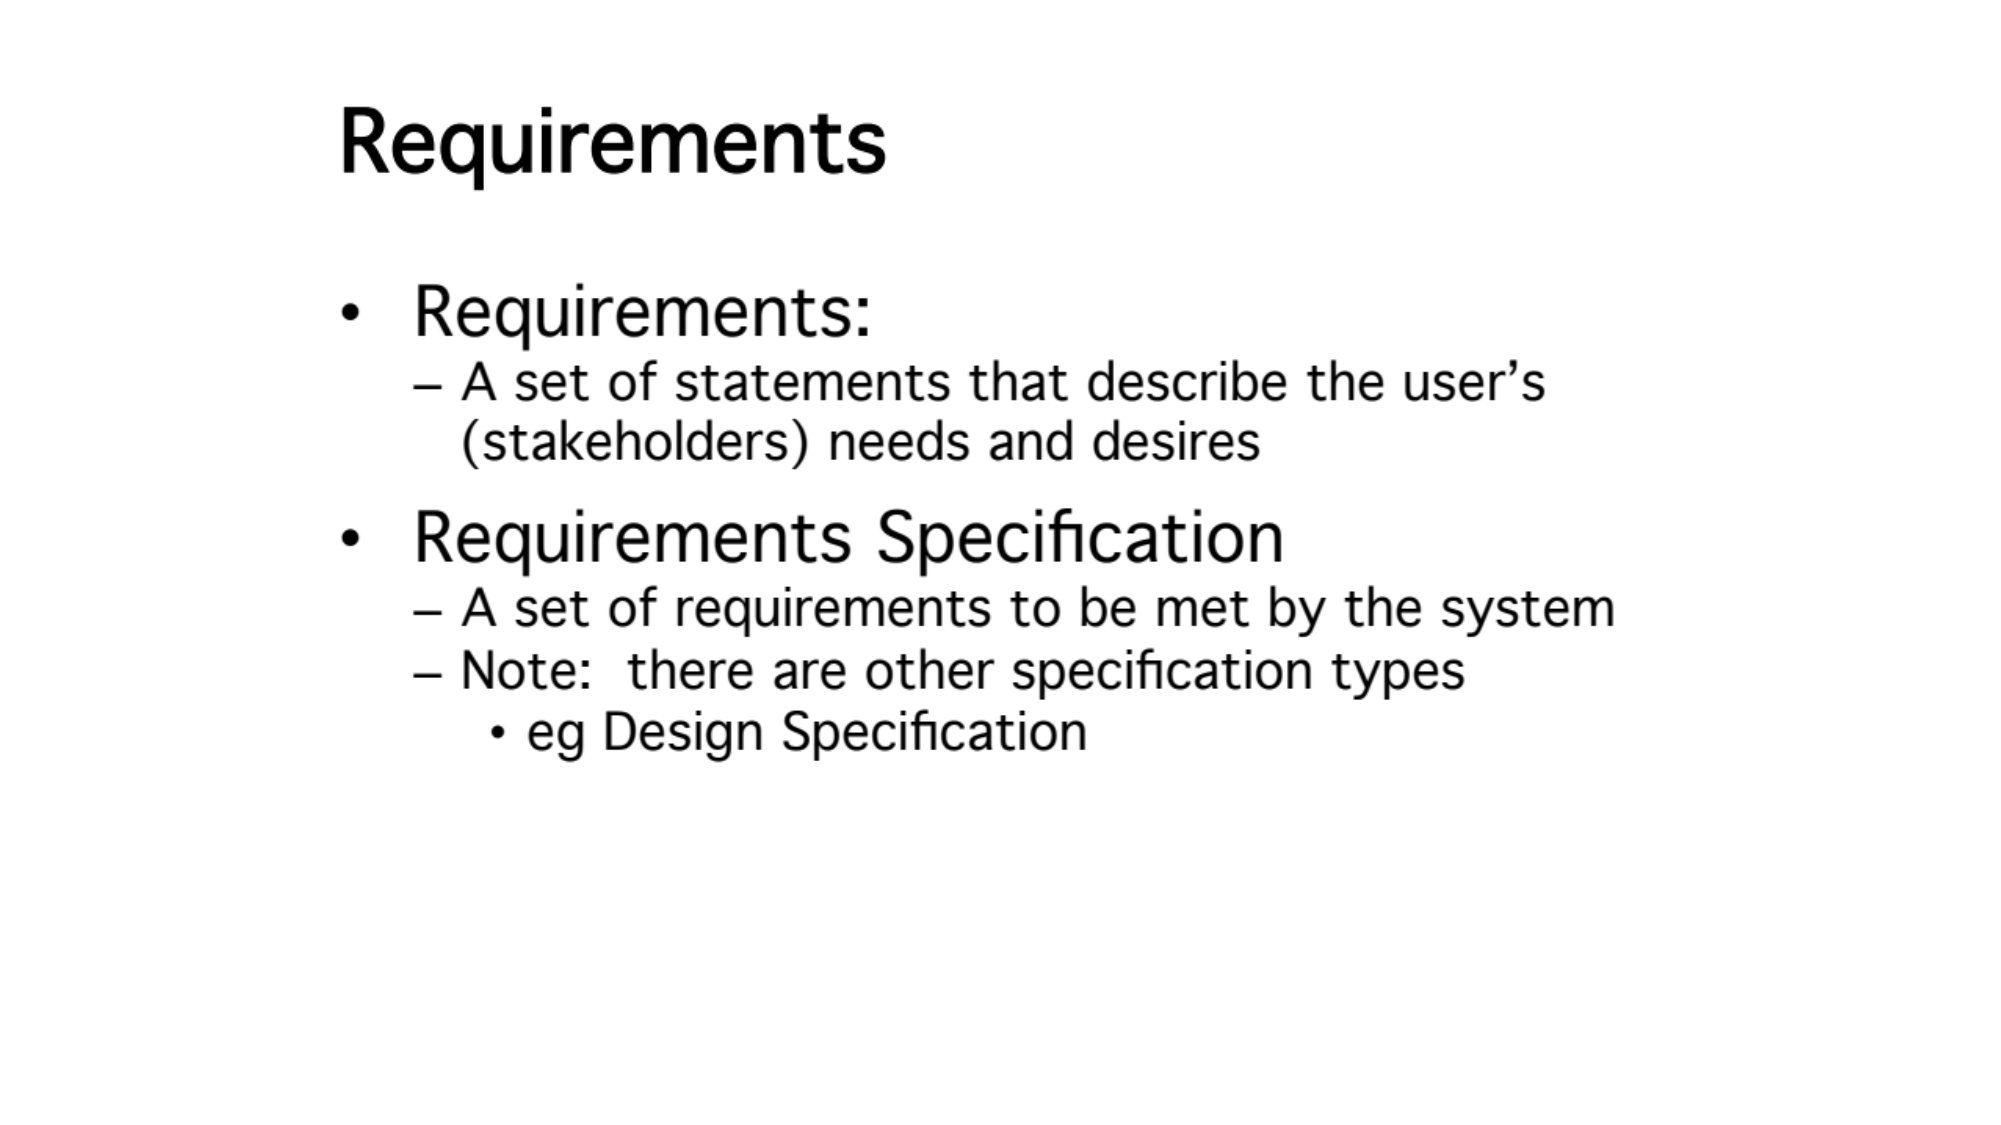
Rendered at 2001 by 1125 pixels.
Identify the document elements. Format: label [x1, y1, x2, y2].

picture [249, 0, 1750, 1125]
